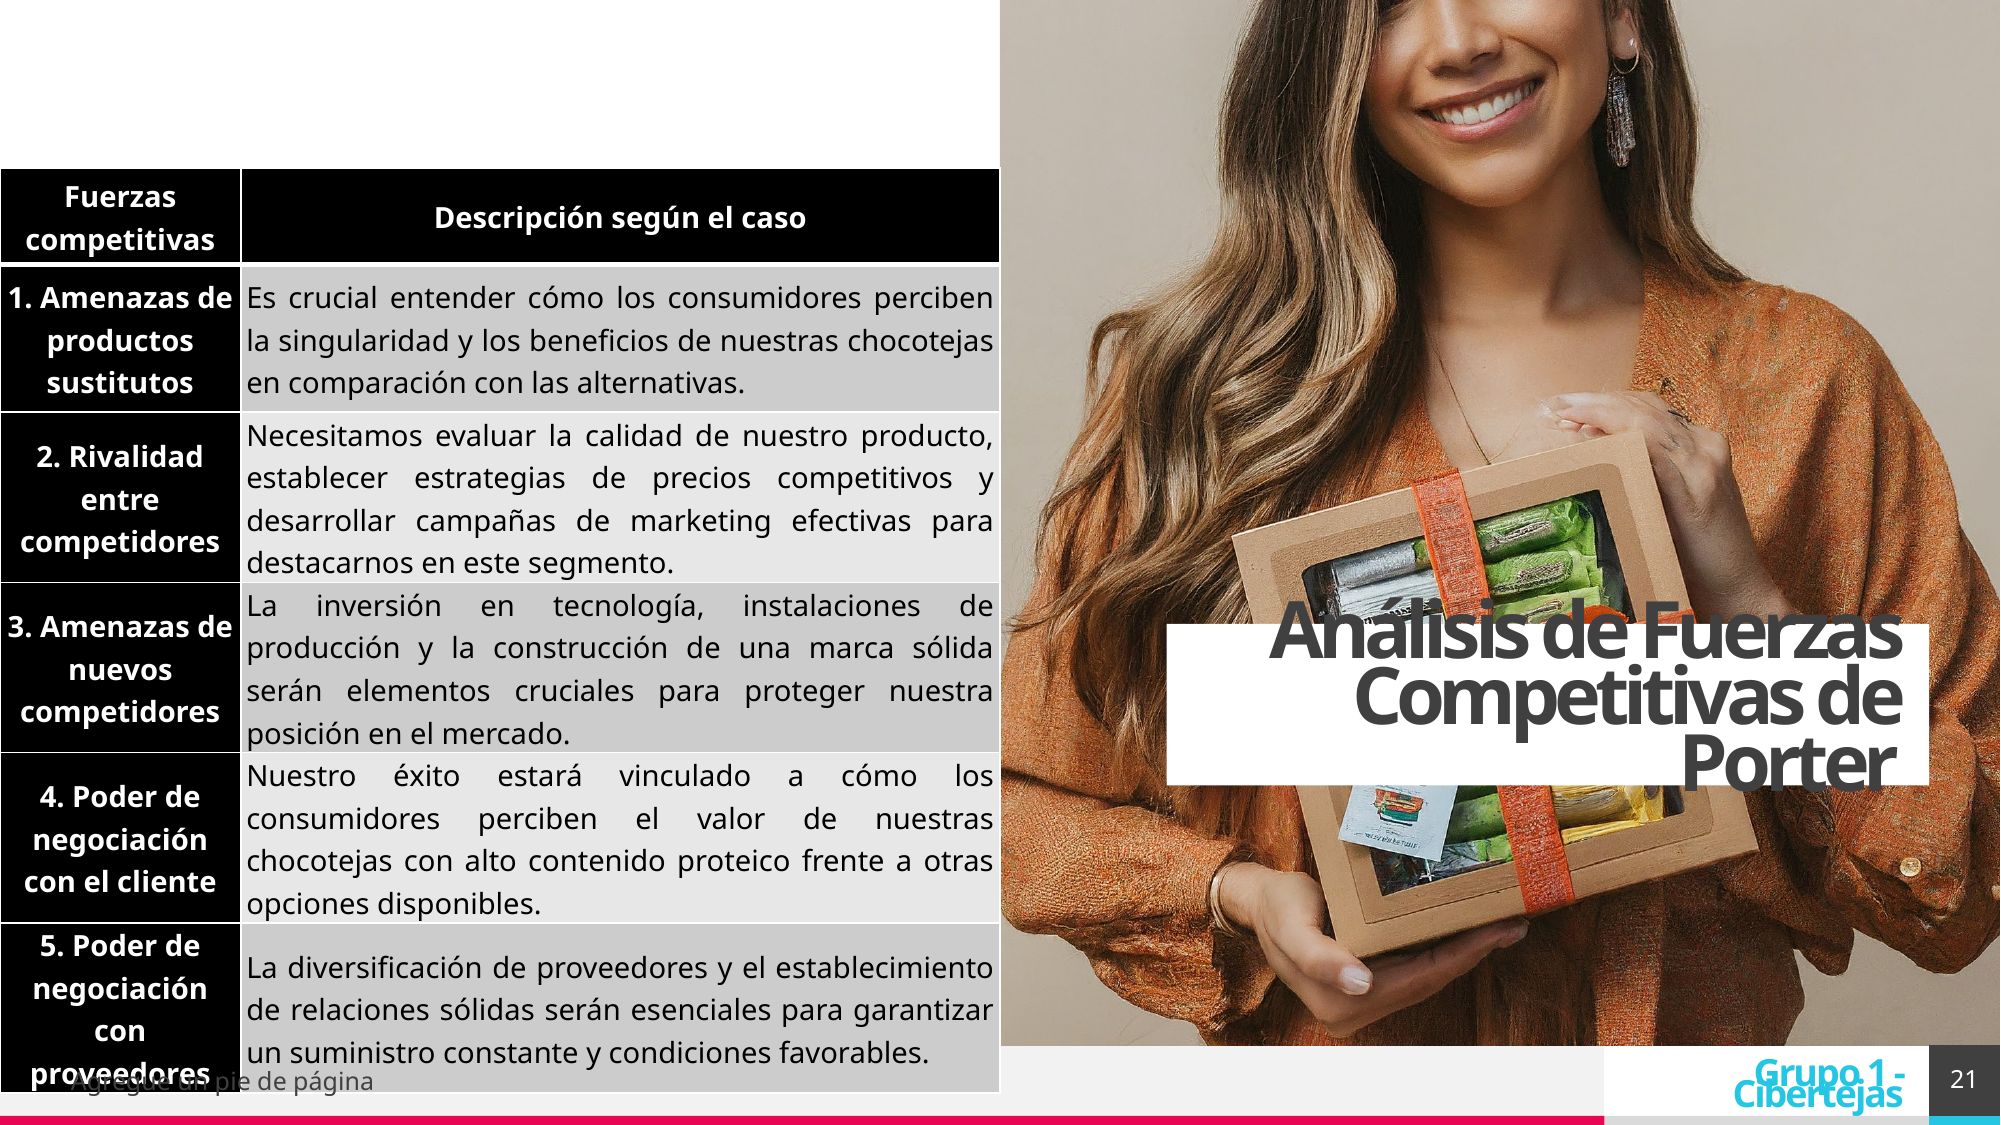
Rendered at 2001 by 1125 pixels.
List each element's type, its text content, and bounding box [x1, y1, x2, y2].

table_cell La inversión en tecnología, instalaciones de producción y la construcción de una marca sólida serán elementos cruciales para proteger nuestra posición en el mercado. [242, 583, 999, 752]
table_cell Nuestro éxito estará vinculado a cómo los consumidores perciben el valor de nuestras chocotejas con alto contenido proteico frente a otras opciones disponibles. [242, 753, 999, 922]
table_cell 5. Poder de negociación con proveedores [1, 924, 240, 1092]
table_header Fuerzas competitivas [1, 169, 240, 262]
picture [999, 0, 2000, 1046]
table_cell 2. Rivalidad entre competidores [1, 413, 240, 582]
table_cell Necesitamos evaluar la calidad de nuestro producto, establecer estrategias de precios competitivos y desarrollar campañas de marketing efectivas para destacarnos en este segmento. [242, 413, 999, 582]
table_cell 4. Poder de negociación con el cliente [1, 753, 240, 922]
table_cell La diversificación de proveedores y el establecimiento de relaciones sólidas serán esenciales para garantizar un suministro constante y condiciones favorables. [242, 924, 999, 1056]
footer Agregue un pie de página [70, 1056, 1000, 1105]
slide_number 21 [1929, 1046, 2000, 1116]
table_cell 1. Amenazas de productos sustitutos [1, 267, 240, 411]
table_cell Es crucial entender cómo los consumidores perciben la singularidad y los beneficios de nuestras chocotejas en comparación con las alternativas. [242, 267, 999, 411]
table_header Descripción según el caso [242, 169, 999, 262]
table_cell 3. Amenazas de nuevos competidores [1, 583, 240, 752]
